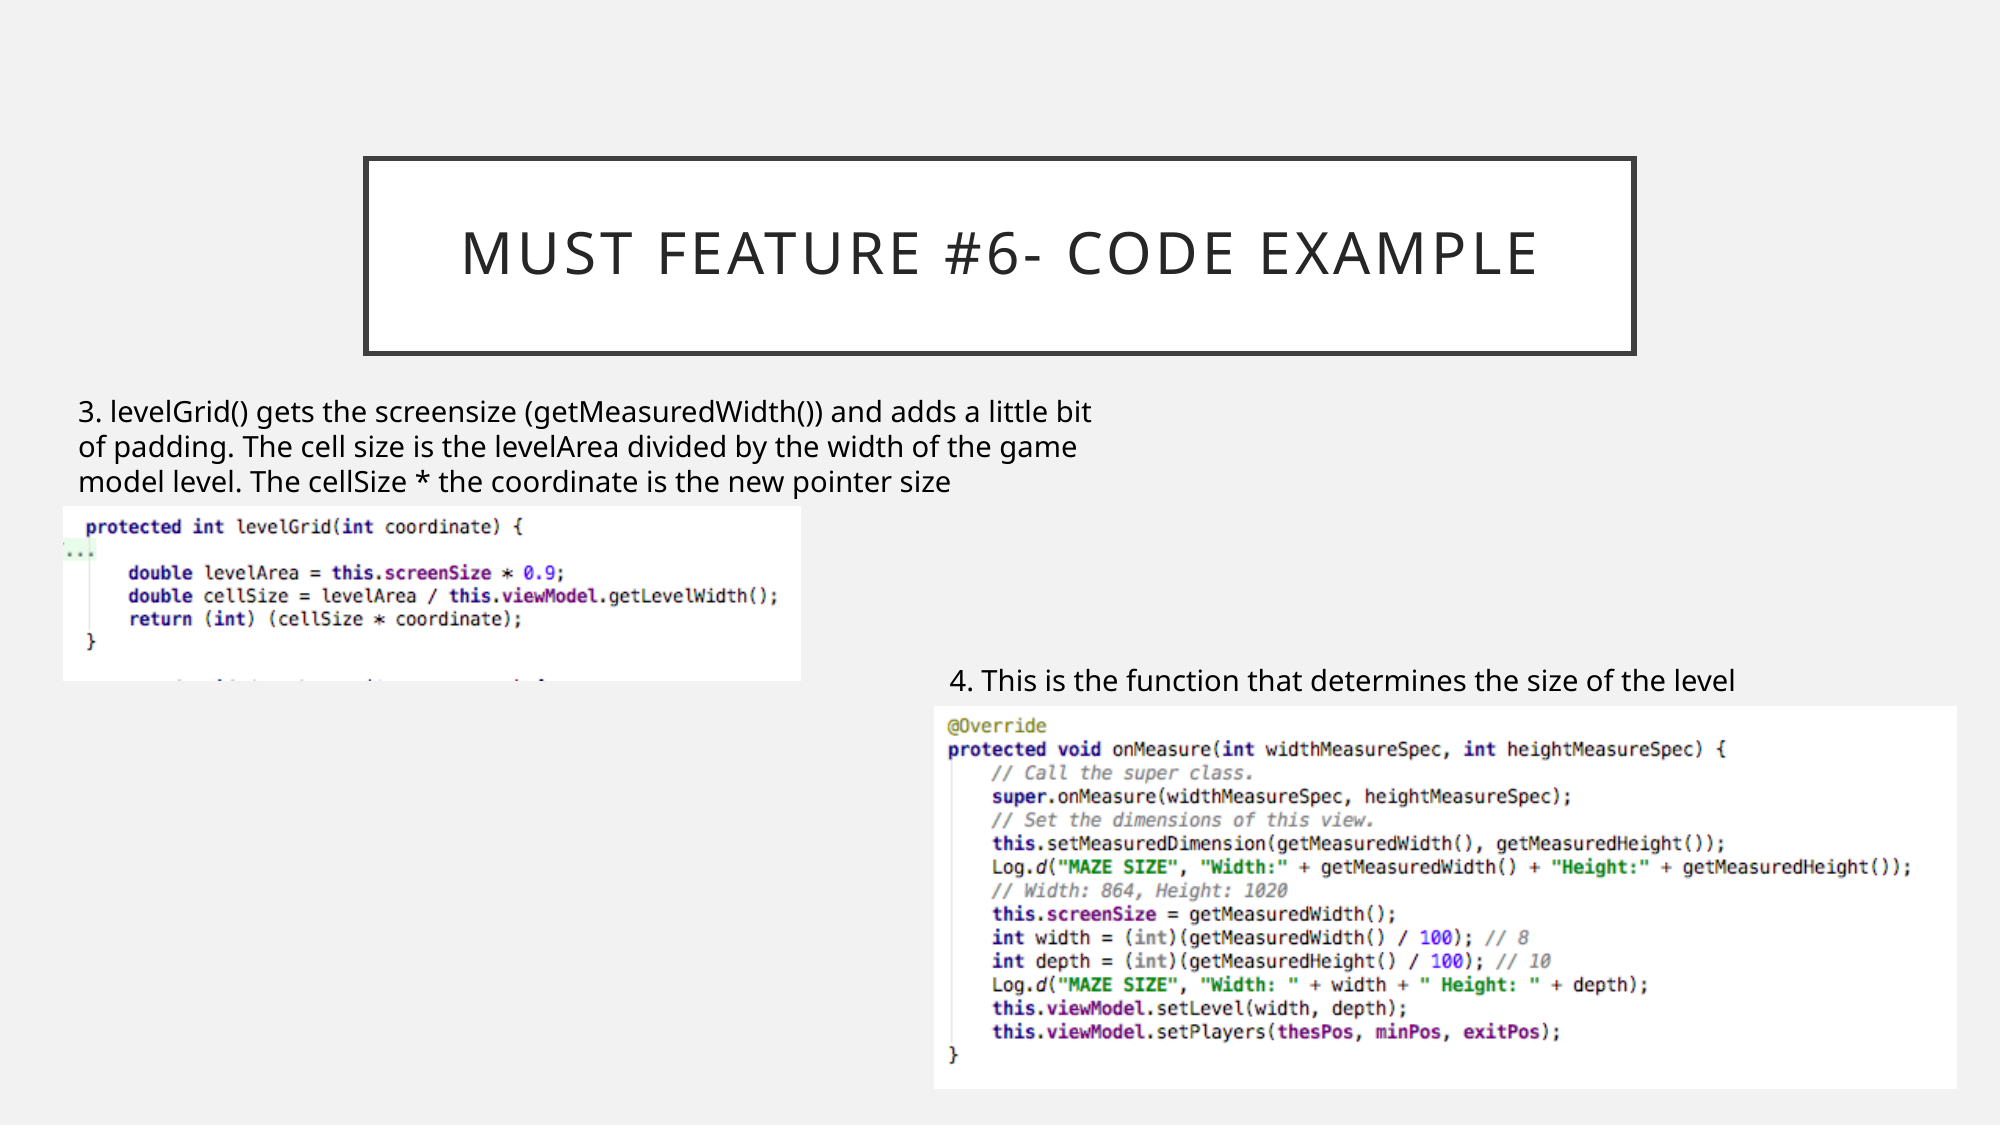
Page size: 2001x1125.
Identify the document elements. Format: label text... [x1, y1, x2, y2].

text_box 3. levelGrid() gets the screensize (getMeasuredWidth()) and adds a little bit of padding. The cell size is the levelArea divided by the width of the game model level. The cellSize * the coordinate is the new pointer size [63, 385, 1132, 506]
picture [63, 506, 801, 681]
text_box 4. This is the function that determines the size of the level [934, 655, 2000, 705]
picture [934, 706, 1957, 1089]
title Must Feature #6- code example [363, 156, 1637, 356]
